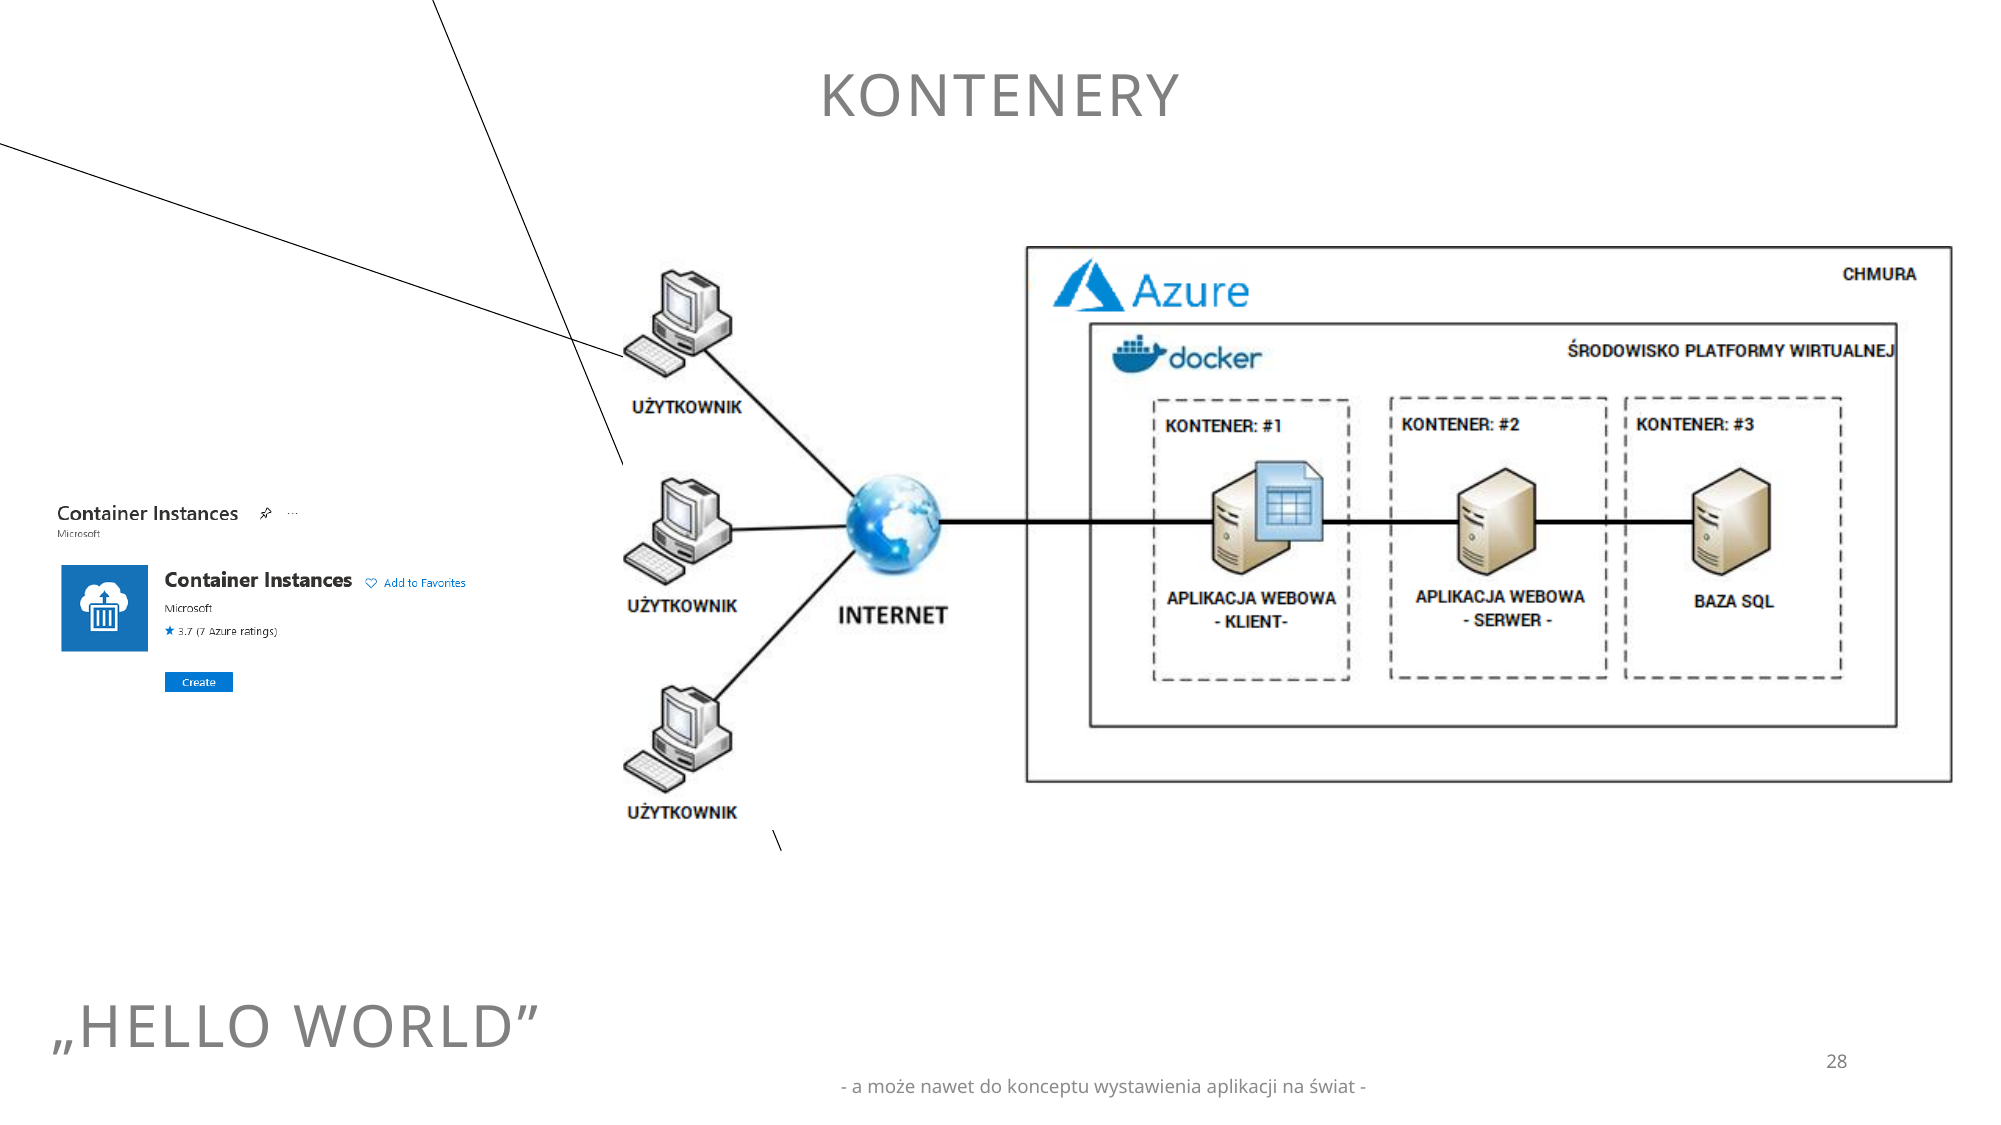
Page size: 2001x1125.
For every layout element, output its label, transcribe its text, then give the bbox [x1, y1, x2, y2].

text_box Kontenery [550, 50, 1449, 137]
text_box 28 [1642, 1042, 1863, 1103]
picture [623, 246, 1984, 830]
picture [42, 496, 494, 709]
text_box - a może nawet do konceptu wystawienia aplikacji na świat - [810, 1056, 1396, 1117]
title „HELLO WORLD” [27, 965, 564, 1068]
